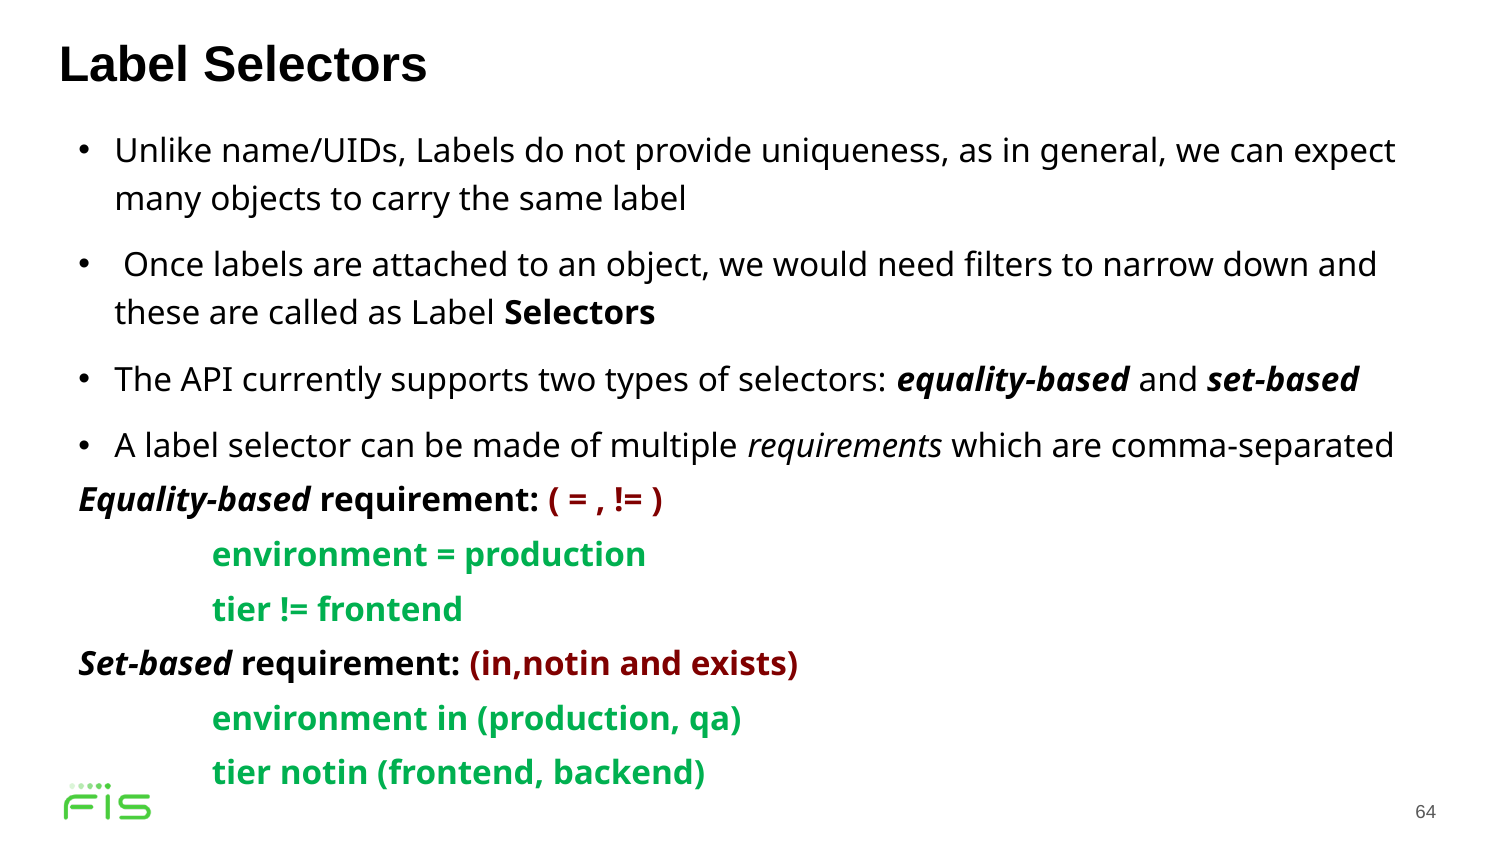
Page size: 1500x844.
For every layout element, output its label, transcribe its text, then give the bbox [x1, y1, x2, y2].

picture [58, 780, 154, 823]
text_box Label Selectors [43, 30, 1450, 119]
text_box Unlike name/UIDs, Labels do not provide uniqueness, as in general, we can expect many objects to carry the same label Once labels are attached to an object, we would need filters to narrow down and these are called as Label Selectors The API currently supports two types of selectors: equality-based and set-based A label selector can be made of multiple requirements which are comma-separated Equality-based requirement: ( = , != ) environment = production tier != frontend Set-based requirement: (in,notin and exists) environment in (production, qa) tier notin (frontend, backend) [63, 113, 1483, 813]
slide_number 64 [1359, 800, 1437, 823]
